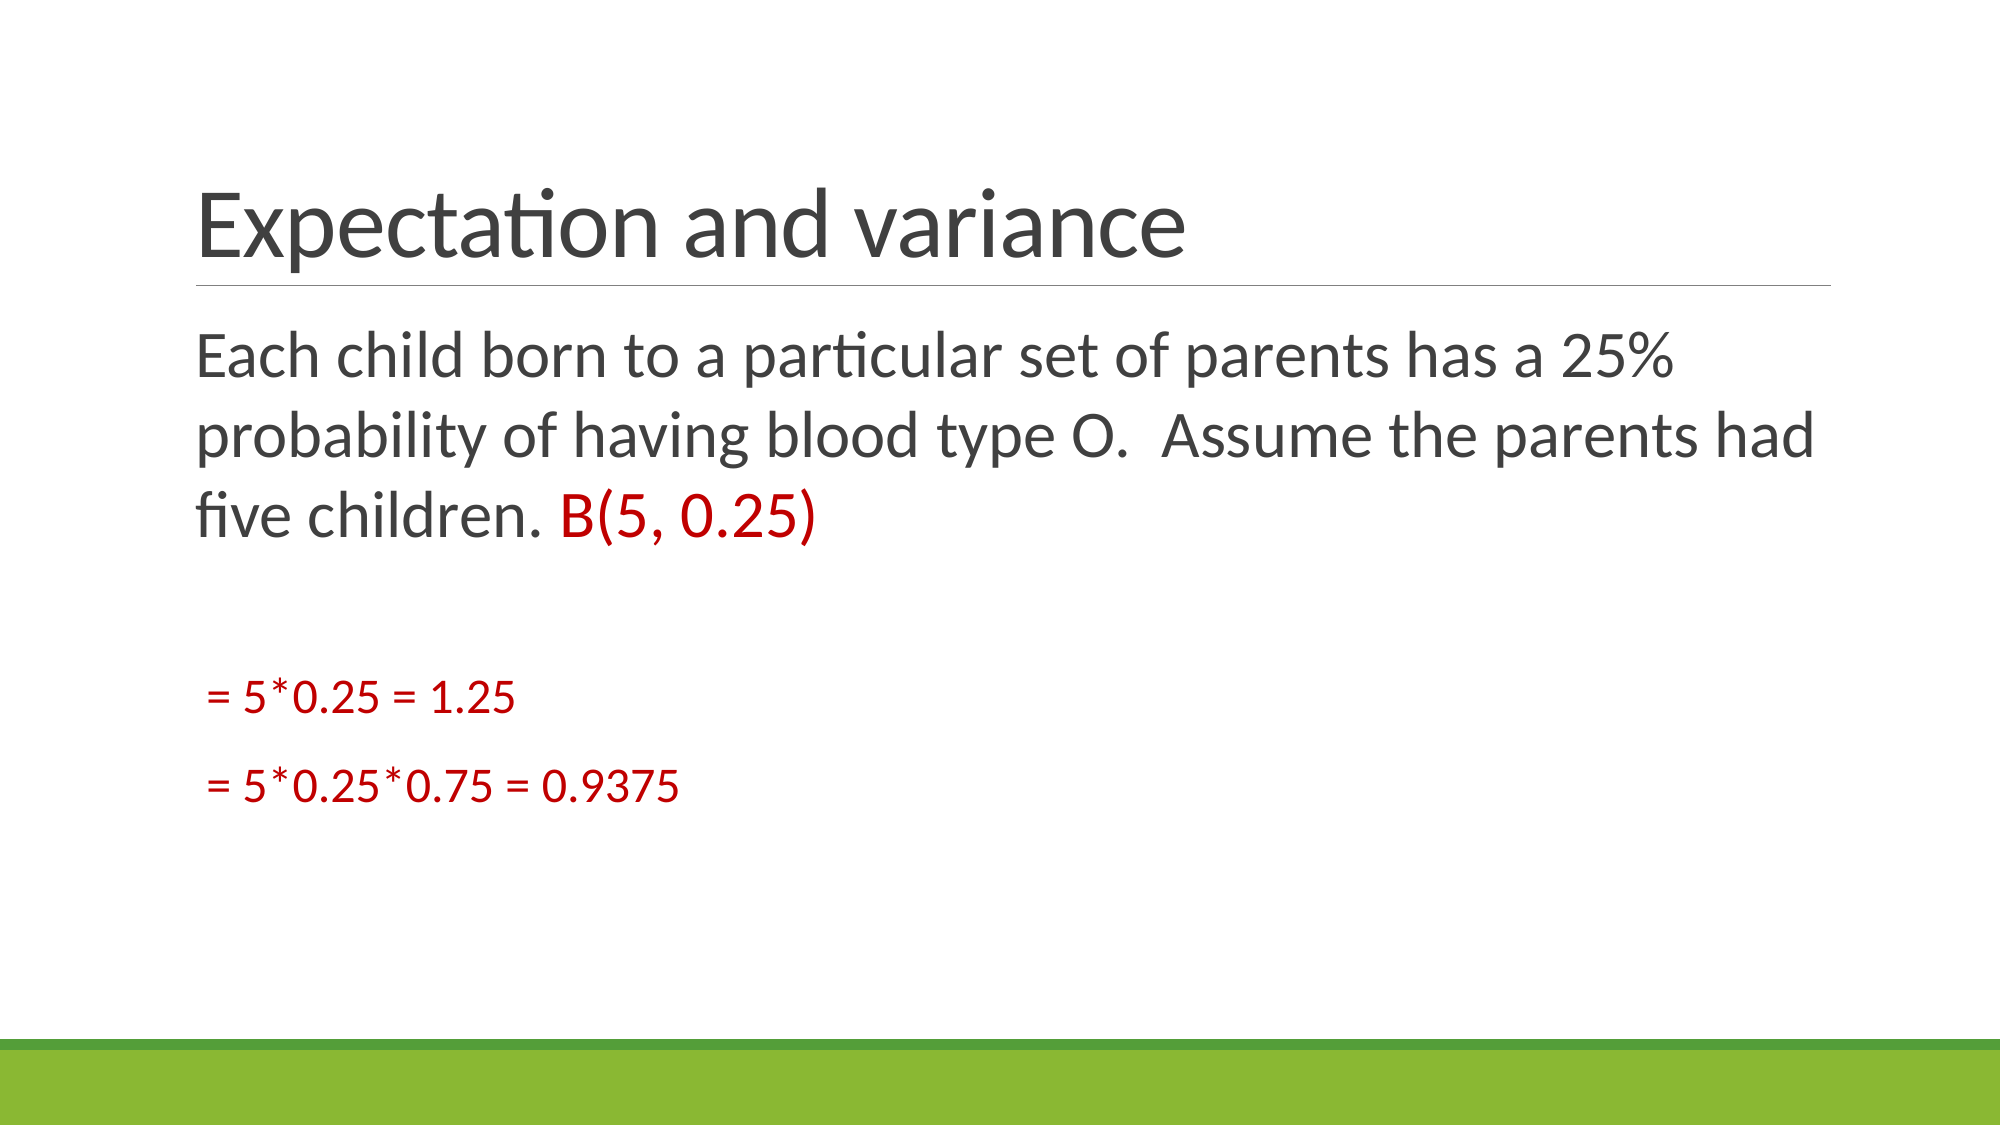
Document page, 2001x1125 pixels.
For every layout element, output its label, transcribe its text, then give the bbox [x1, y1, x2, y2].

title Expectation and variance [180, 47, 1830, 285]
